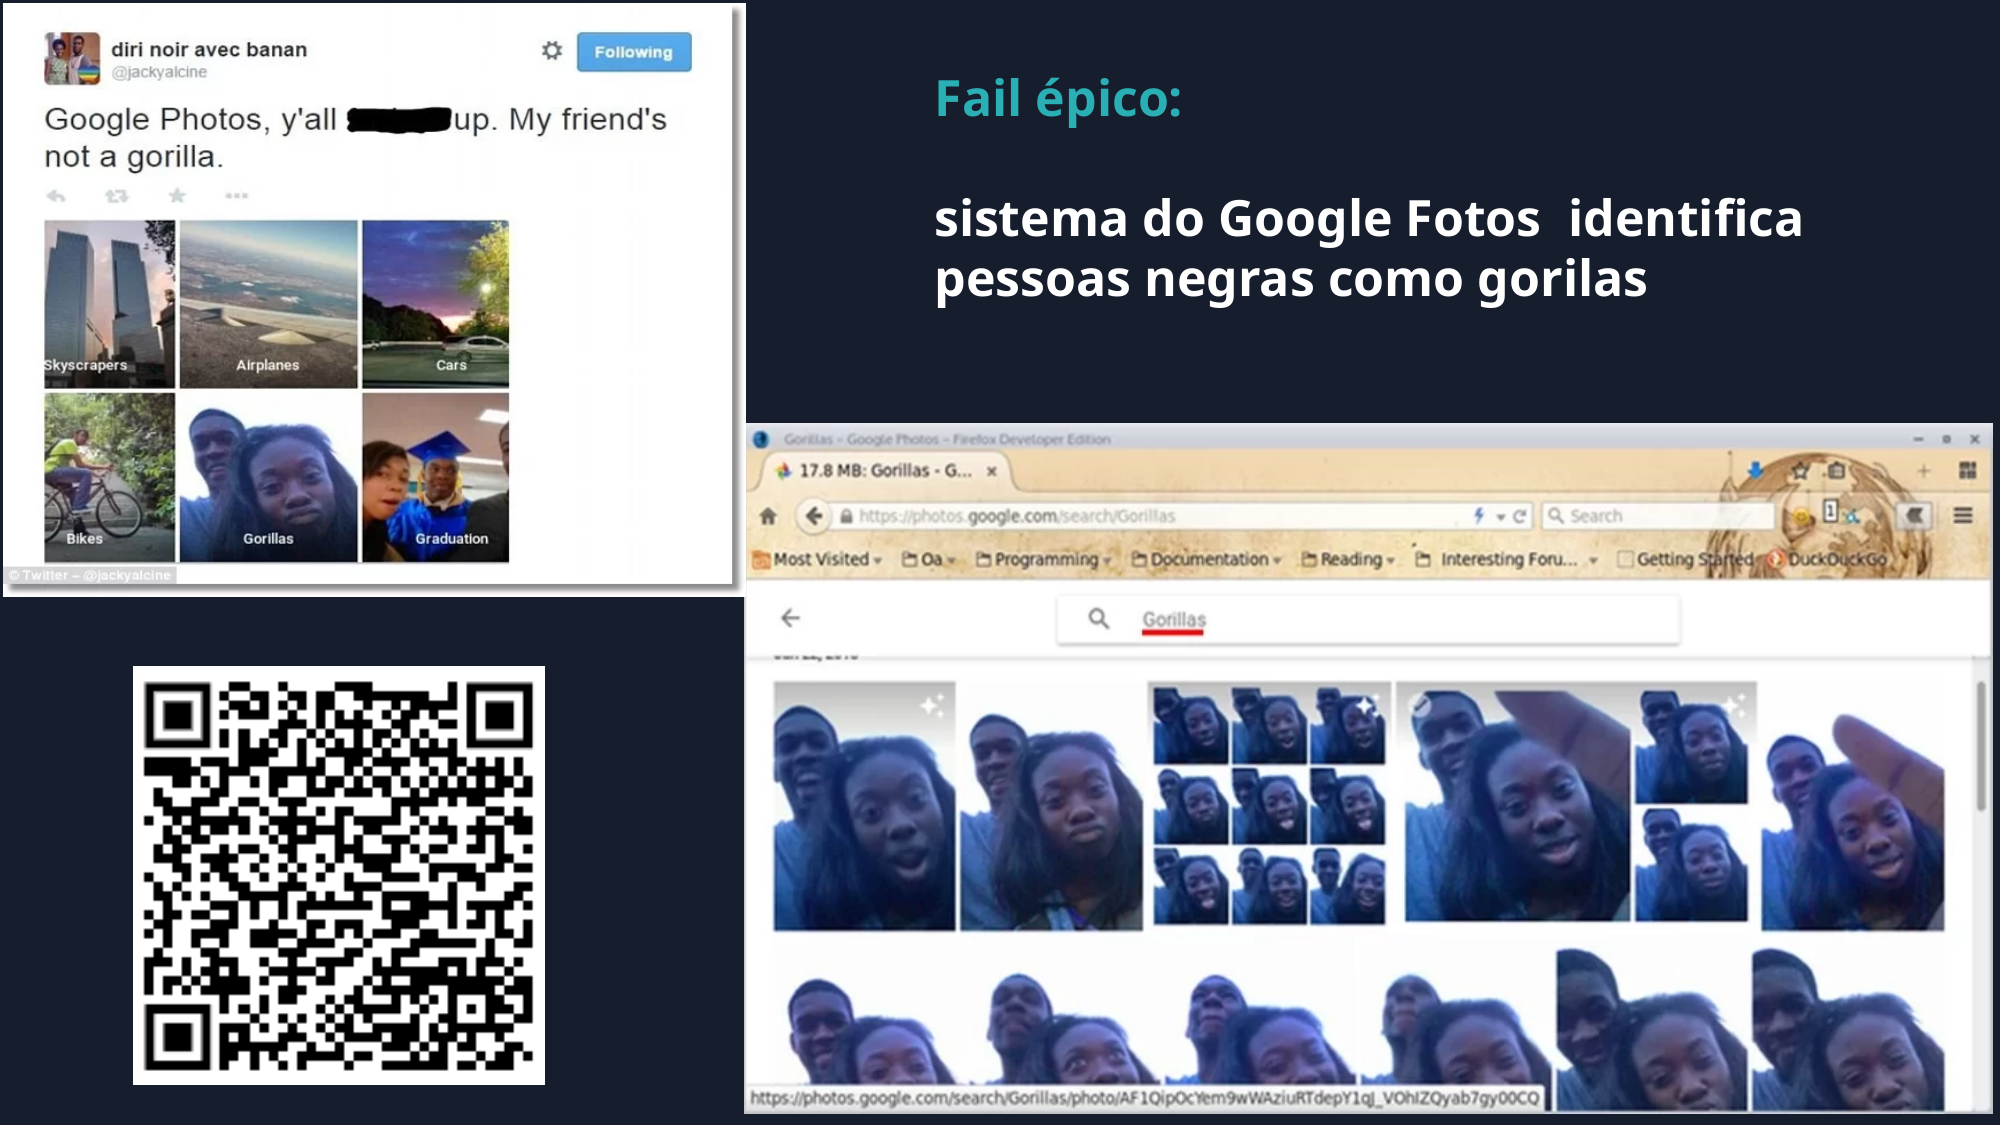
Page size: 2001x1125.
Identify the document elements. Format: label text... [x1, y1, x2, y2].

picture [3, 3, 1993, 1114]
picture [133, 666, 545, 1085]
text_box Fail épico: sistema do Google Fotos identifica pessoas negras como gorilas [919, 59, 1833, 314]
